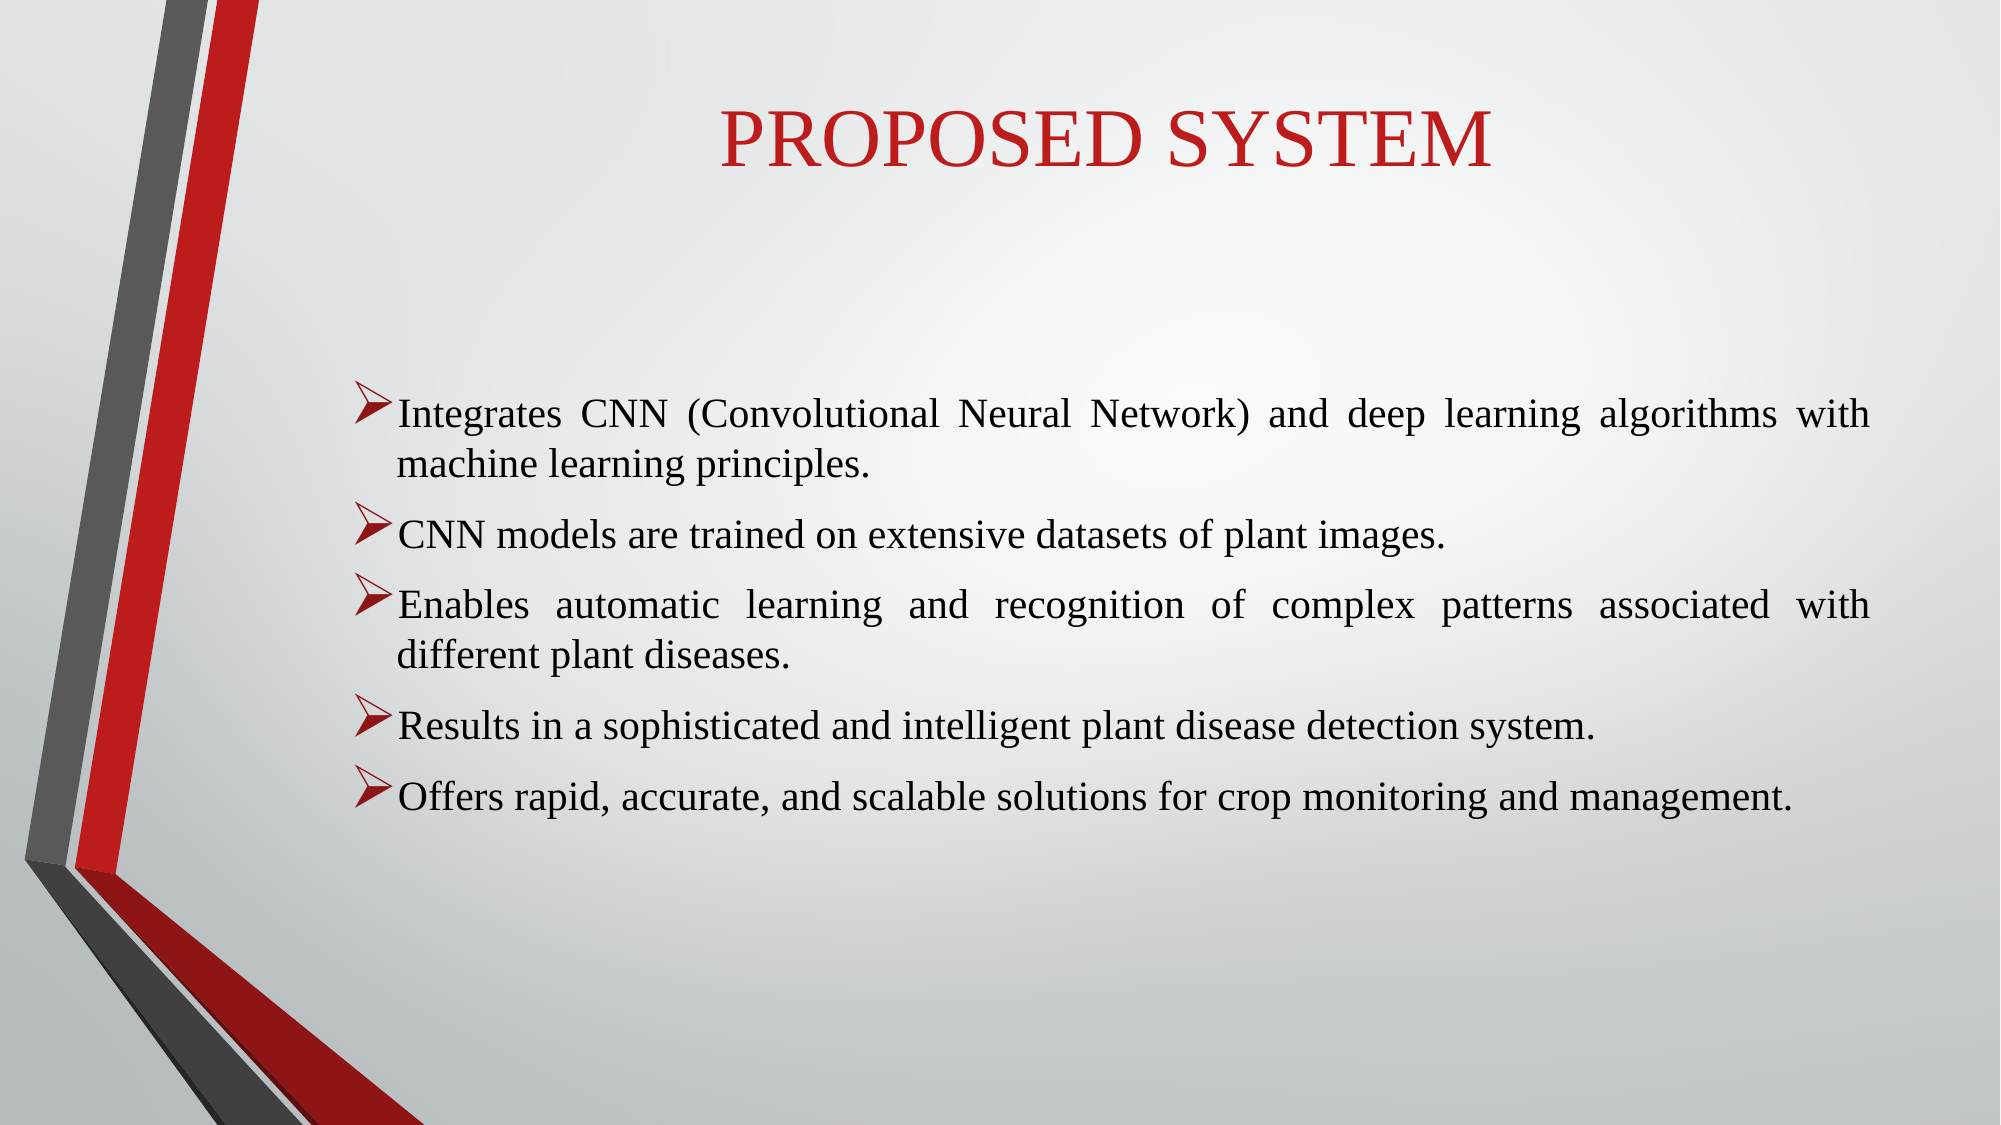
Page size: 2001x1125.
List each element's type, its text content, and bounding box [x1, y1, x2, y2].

list Integrates CNN (Convolutional Neural Network) and deep learning algorithms with machine learning principles. CNN models are trained on extensive datasets of plant images. Enables automatic learning and recognition of complex patterns associated with different plant diseases. Results in a sophisticated and intelligent plant disease detection system. Offers rapid, accurate, and scalable solutions for crop monitoring and management. [334, 374, 1887, 913]
title PROPOSED SYSTEM [243, 0, 1887, 316]
